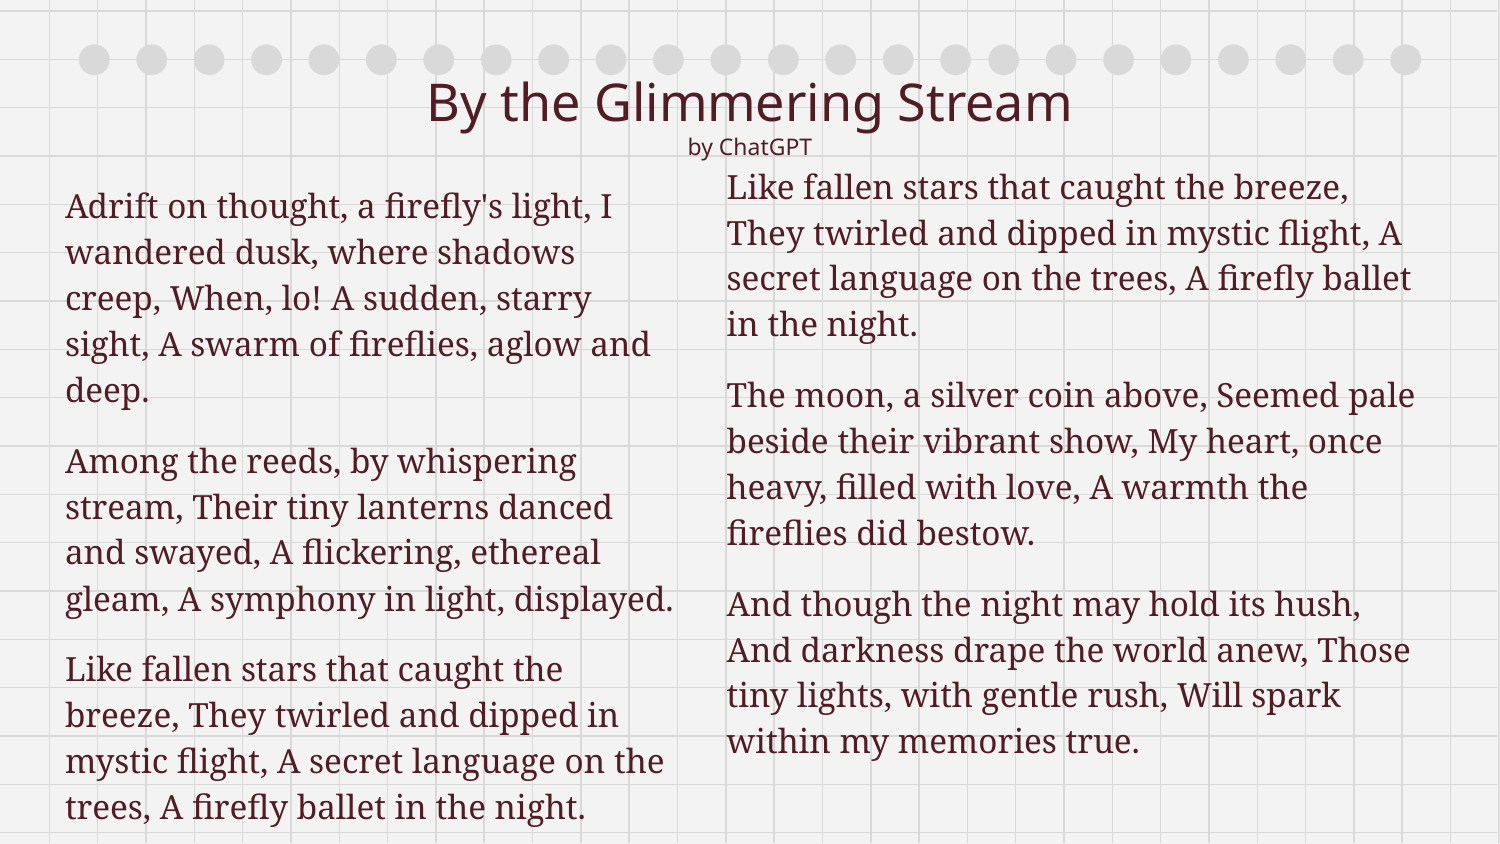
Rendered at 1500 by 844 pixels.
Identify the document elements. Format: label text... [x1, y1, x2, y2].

list Adrift on thought, a firefly's light, I wandered dusk, where shadows creep, When, lo! A sudden, starry sight, A swarm of fireflies, aglow and deep. Among the reeds, by whispering stream, Their tiny lanterns danced and swayed, A flickering, ethereal gleam, A symphony in light, displayed. Like fallen stars that caught the breeze, They twirled and dipped in mystic flight, A secret language on the trees, A firefly ballet in the night. [49, 164, 695, 796]
list Like fallen stars that caught the breeze, They twirled and dipped in mystic flight, A secret language on the trees, A firefly ballet in the night. The moon, a silver coin above, Seemed pale beside their vibrant show, My heart, once heavy, filled with love, A warmth the fireflies did bestow. And though the night may hold its hush, And darkness drape the world anew, Those tiny lights, with gentle rush, Will spark within my memories true. [711, 144, 1451, 816]
title By the Glimmering Stream by ChatGPT [203, 56, 1297, 173]
